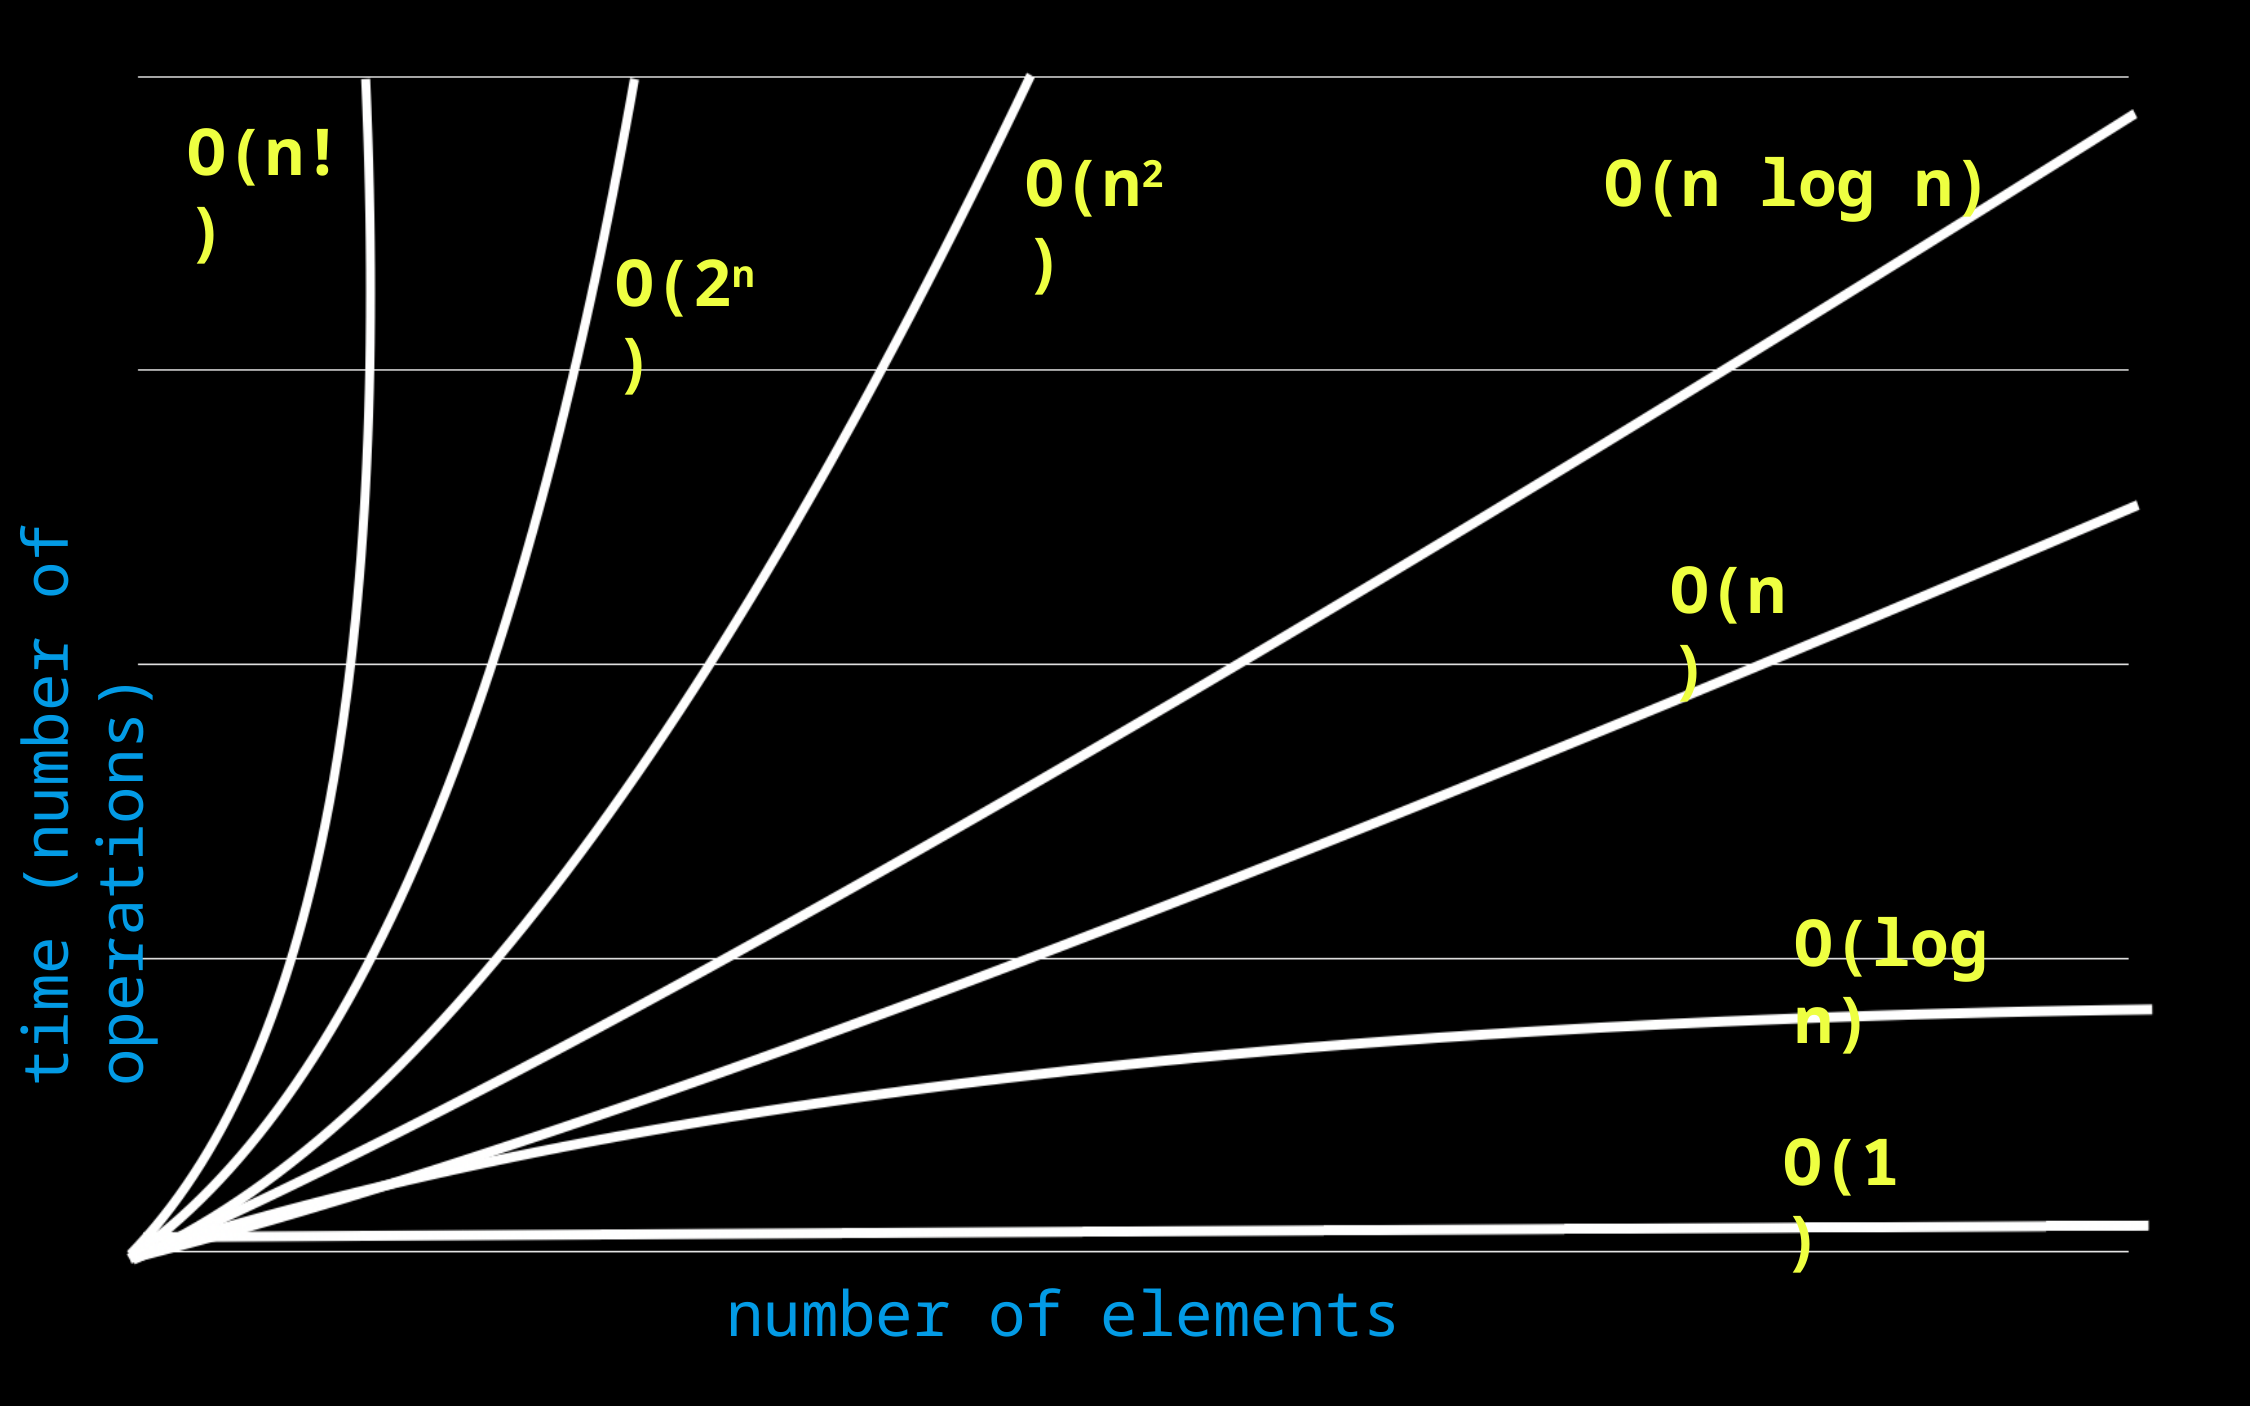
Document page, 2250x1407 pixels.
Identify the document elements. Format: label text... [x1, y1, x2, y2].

text_box number of elements [702, 1288, 1581, 1342]
text_box time (number of operations) [52, 117, 102, 1111]
picture [107, 50, 2176, 1281]
picture [115, 985, 121, 999]
picture [115, 1022, 137, 1037]
picture [115, 797, 137, 814]
picture [115, 1059, 137, 1076]
picture [128, 911, 137, 925]
